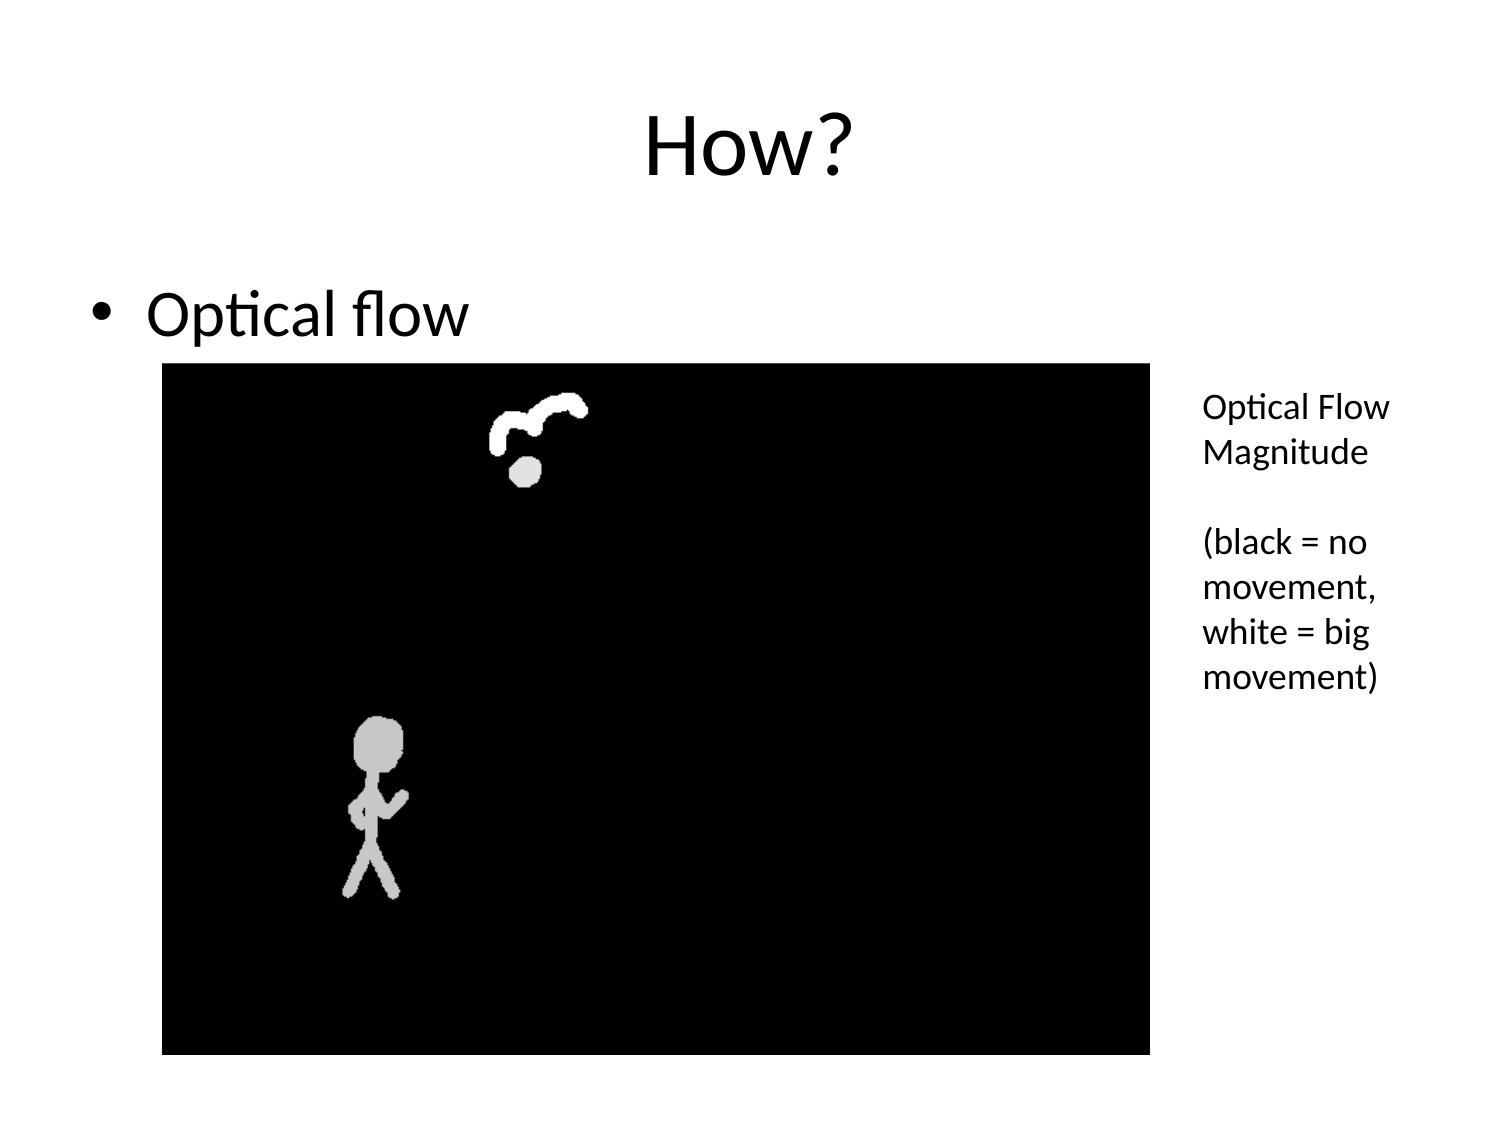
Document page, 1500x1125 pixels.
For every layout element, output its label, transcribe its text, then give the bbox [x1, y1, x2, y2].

title How? [75, 45, 1425, 233]
text_box Optical Flow Magnitude (black = no movement, white = big movement) [1187, 374, 1450, 705]
picture [162, 362, 1150, 1056]
list Optical flow [75, 262, 1425, 1005]
